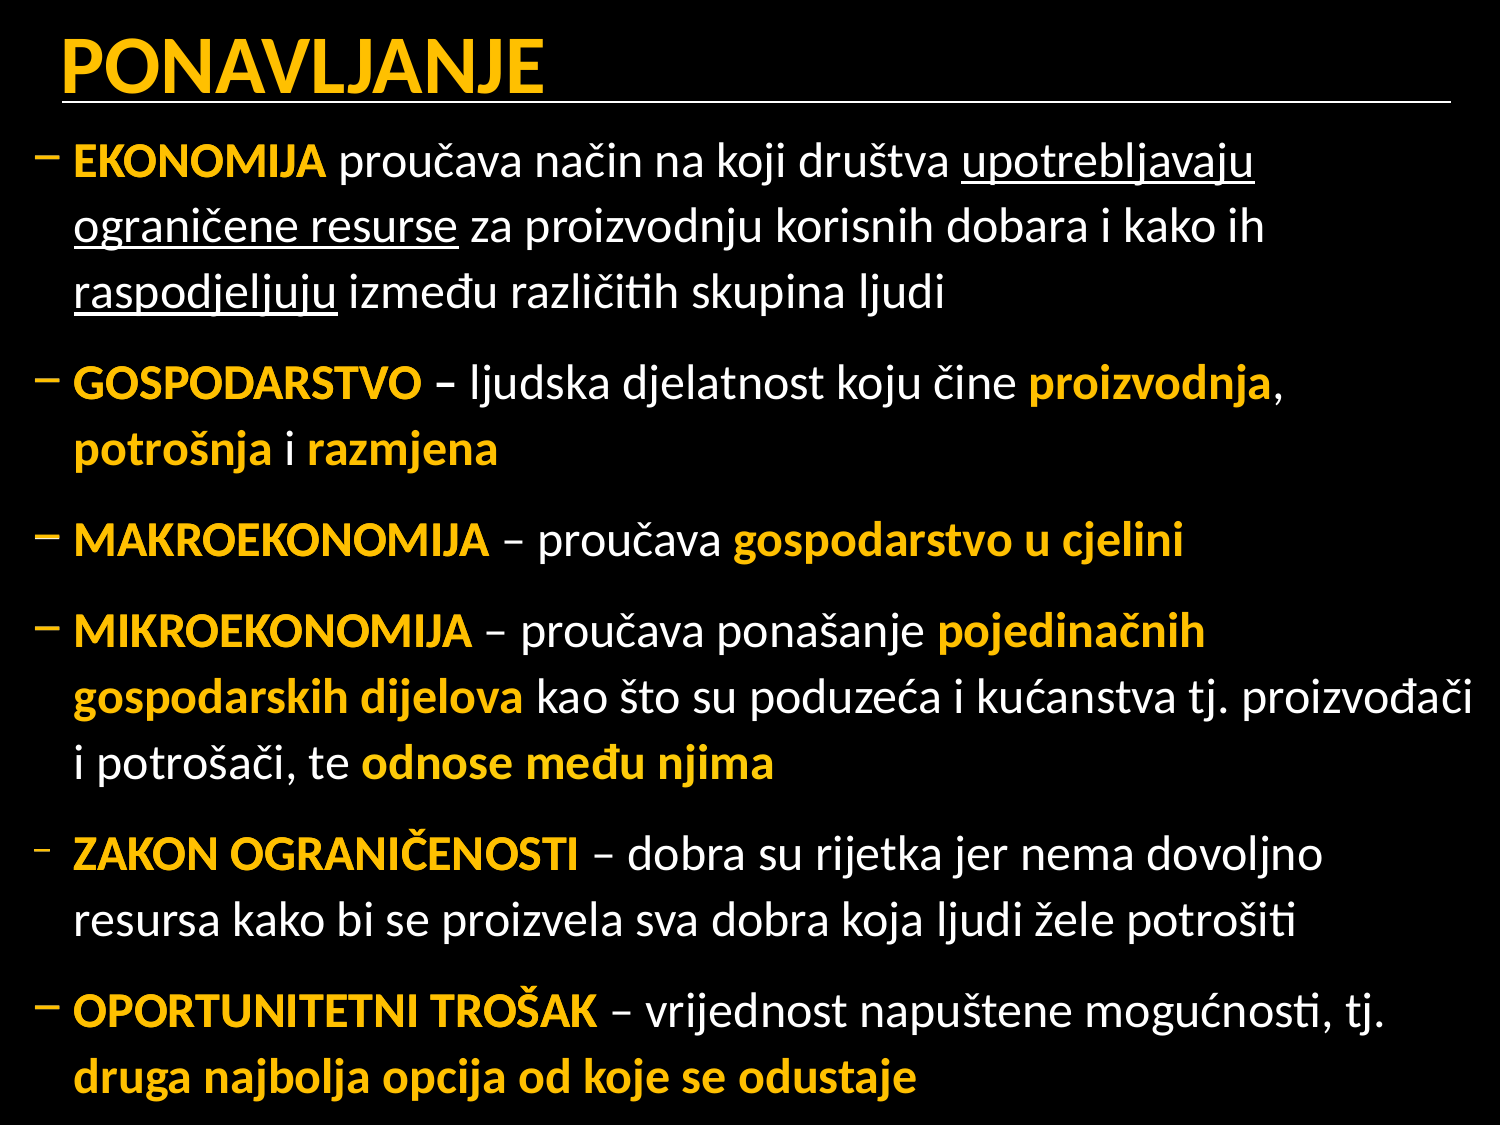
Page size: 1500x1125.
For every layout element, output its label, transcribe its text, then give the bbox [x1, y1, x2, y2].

title PONAVLJANJE [45, 0, 1500, 132]
text_box EKONOMIJA proučava način na koji društva upotrebljavaju ograničene resurse za proizvodnju korisnih dobara i kako ih raspodjeljuju između različitih skupina ljudi GOSPODARSTVO – ljudska djelatnost koju čine proizvodnja, potrošnja i razmjena MAKROEKONOMIJA – proučava gospodarstvo u cjelini MIKROEKONOMIJA – proučava ponašanje pojedinačnih gospodarskih dijelova kao što su poduzeća i kućanstva tj. proizvođači i potrošači, te odnose među njima ZAKON OGRANIČENOSTI – dobra su rijetka jer nema dovoljno resursa kako bi se proizvela sva dobra koja ljudi žele potrošiti OPORTUNITETNI TROŠAK – vrijednost napuštene mogućnosti, tj. druga najbolja opcija od koje se odustaje [0, 113, 1495, 1106]
